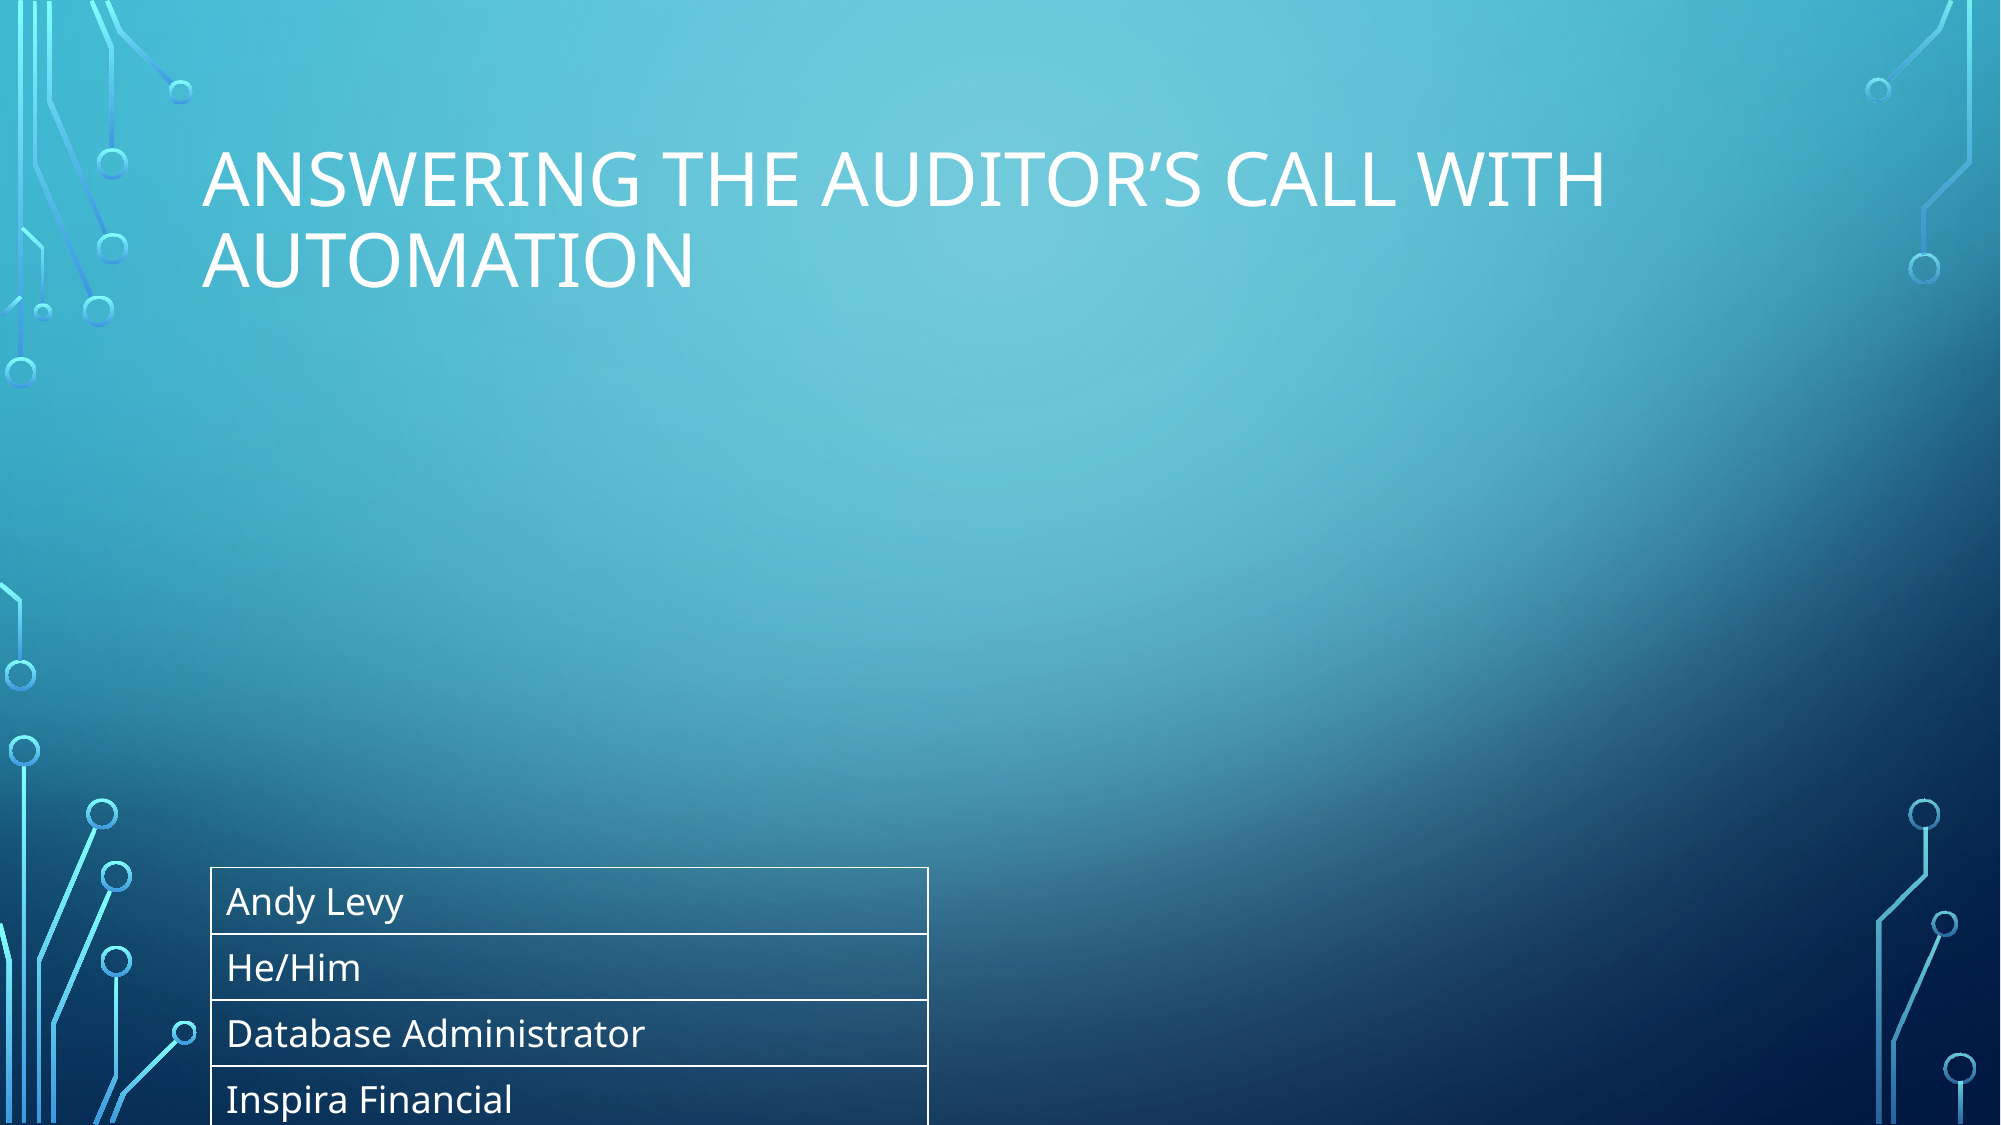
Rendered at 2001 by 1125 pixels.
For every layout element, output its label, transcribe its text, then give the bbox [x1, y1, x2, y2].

table_cell Database Administrator [212, 1001, 927, 1065]
title Answering the Auditor’s Call with Automation [187, 101, 1813, 344]
table_cell Inspira Financial [212, 1067, 927, 1125]
table_cell He/Him [212, 935, 927, 999]
table_header Andy Levy [212, 868, 927, 933]
